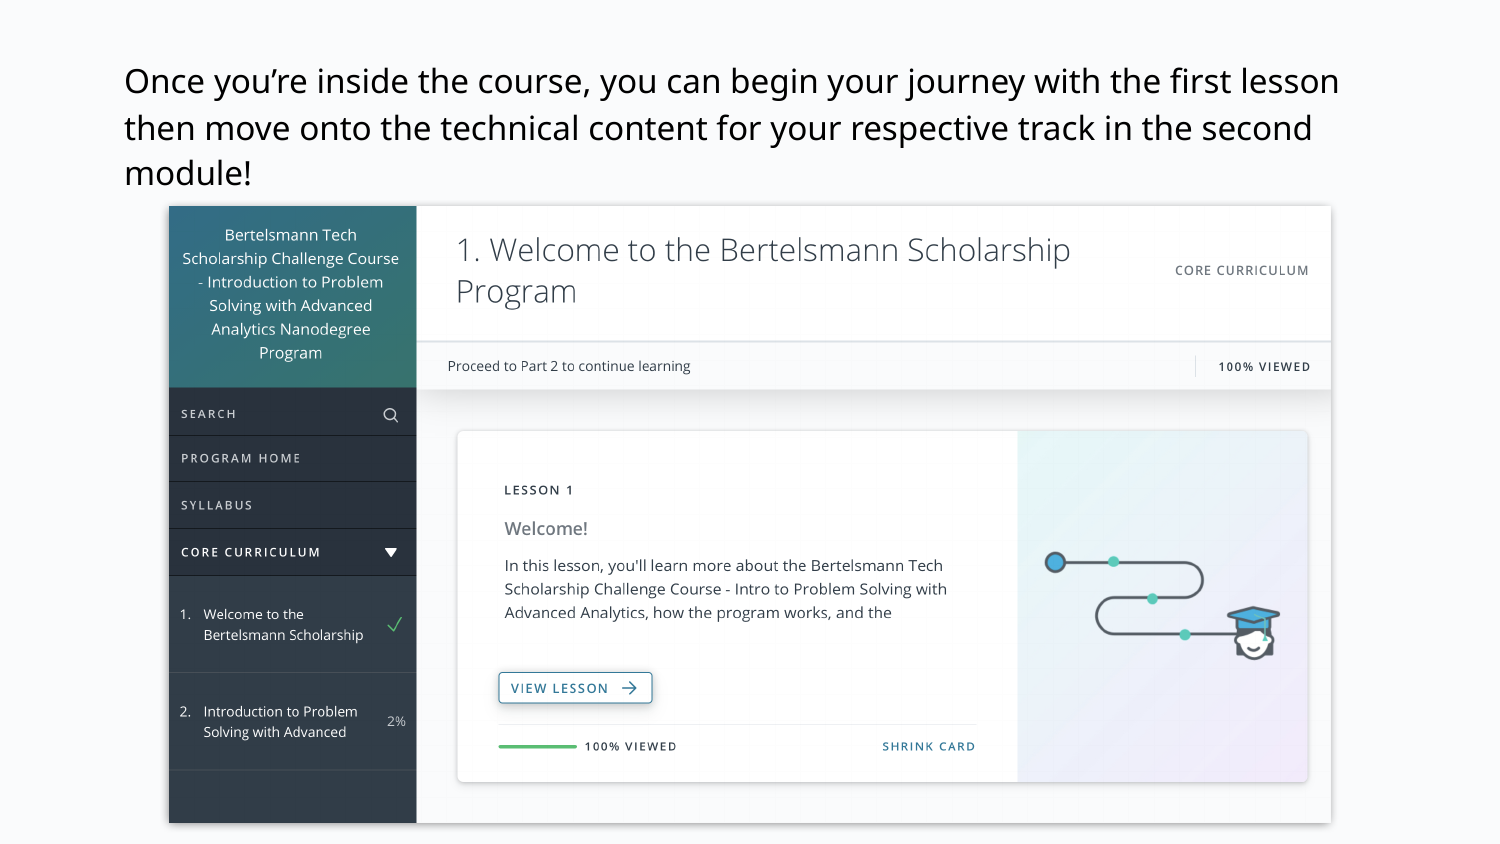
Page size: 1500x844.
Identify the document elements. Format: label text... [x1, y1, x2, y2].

text_box Once you’re inside the course, you can begin your journey with the first lesson then move onto the technical content for your respective track in the second module! [109, 39, 1427, 276]
picture [169, 206, 1331, 824]
